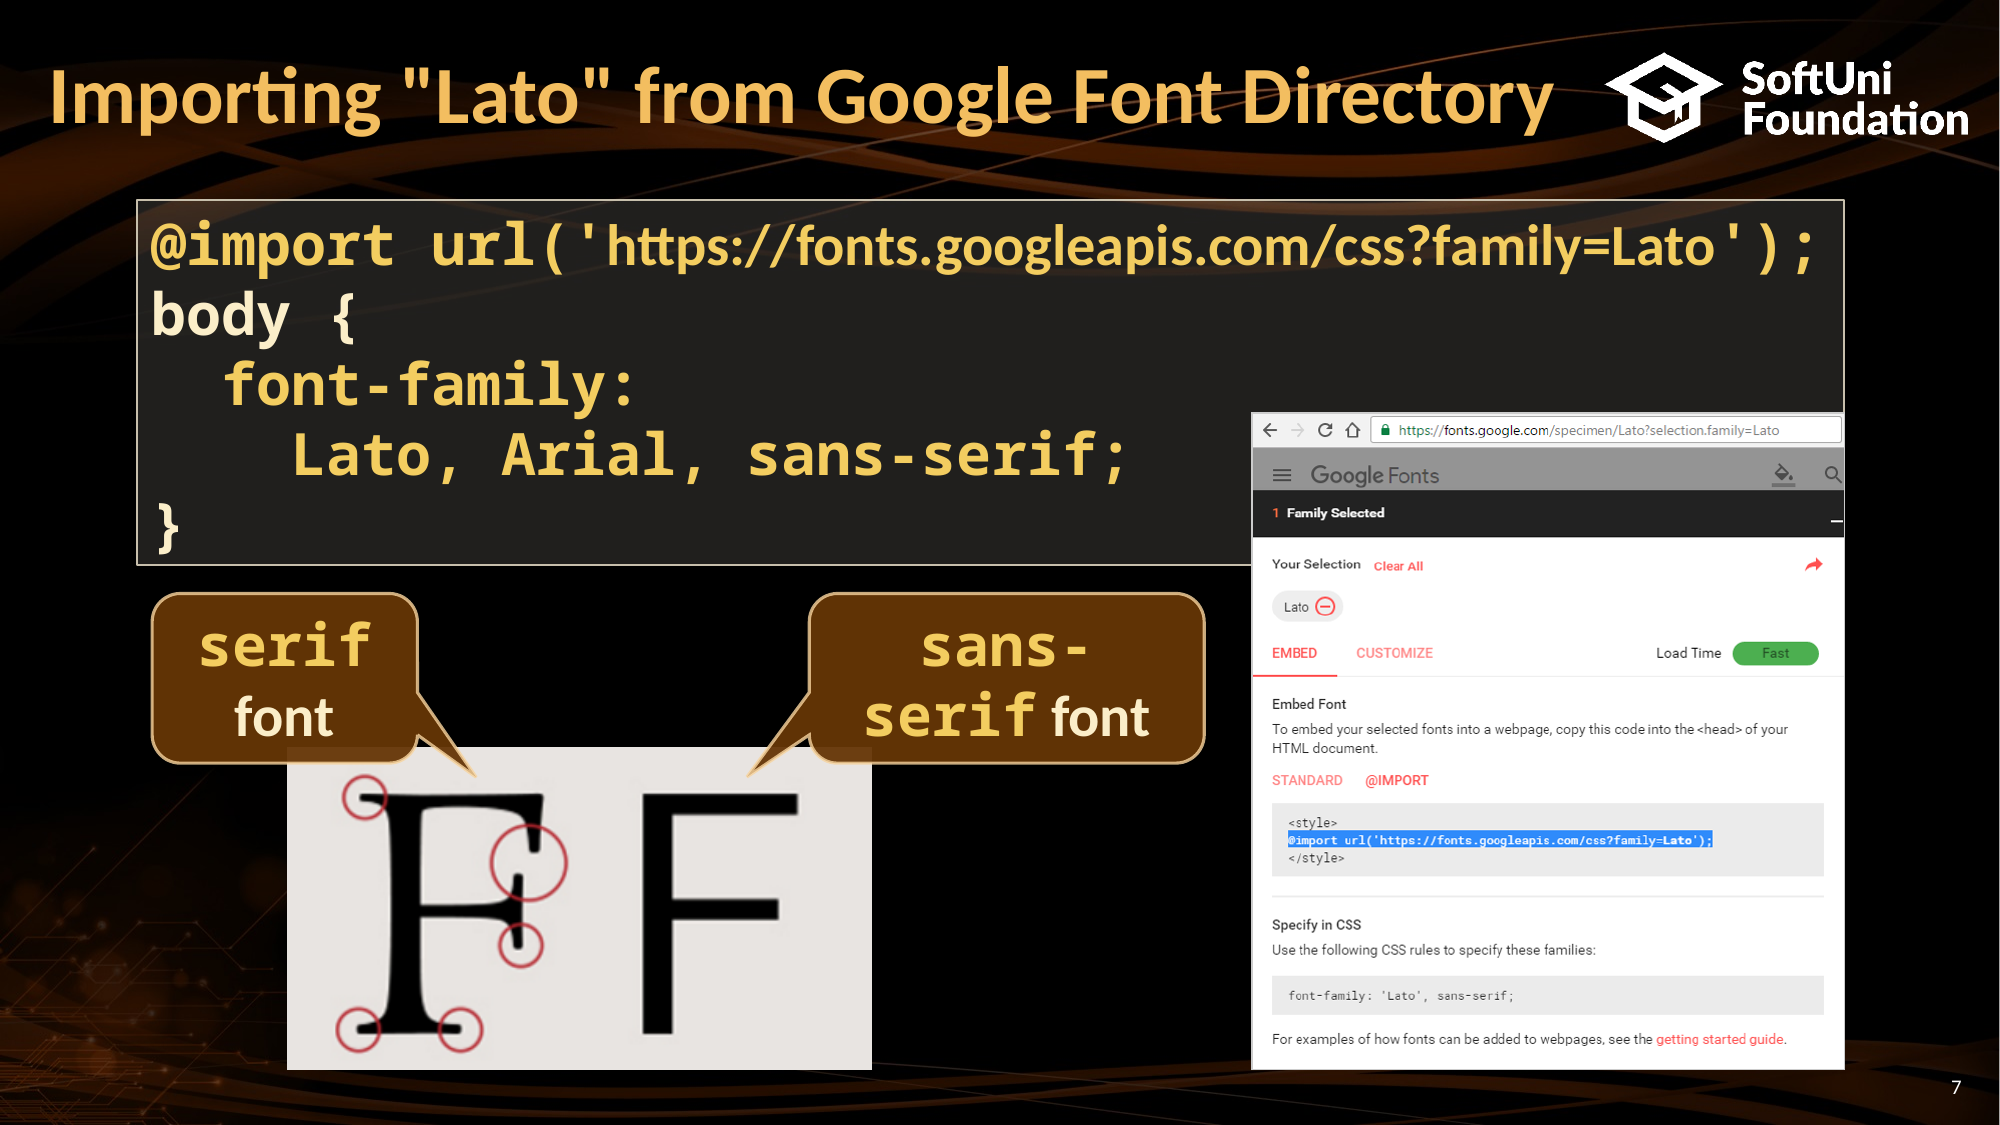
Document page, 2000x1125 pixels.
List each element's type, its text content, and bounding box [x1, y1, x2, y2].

text_box serif font [151, 592, 457, 765]
title Importing "Lato" from Google Font Directory [30, 6, 1602, 189]
slide_number 7 [1897, 1070, 1968, 1103]
text_box @import url('https://fonts.googleapis.com/css?family=Lato'); body { font-family: Lato, Arial, sans-serif; } [137, 200, 1844, 565]
text_box sans-serif font [767, 592, 1206, 765]
picture [0, 0, 2000, 1125]
